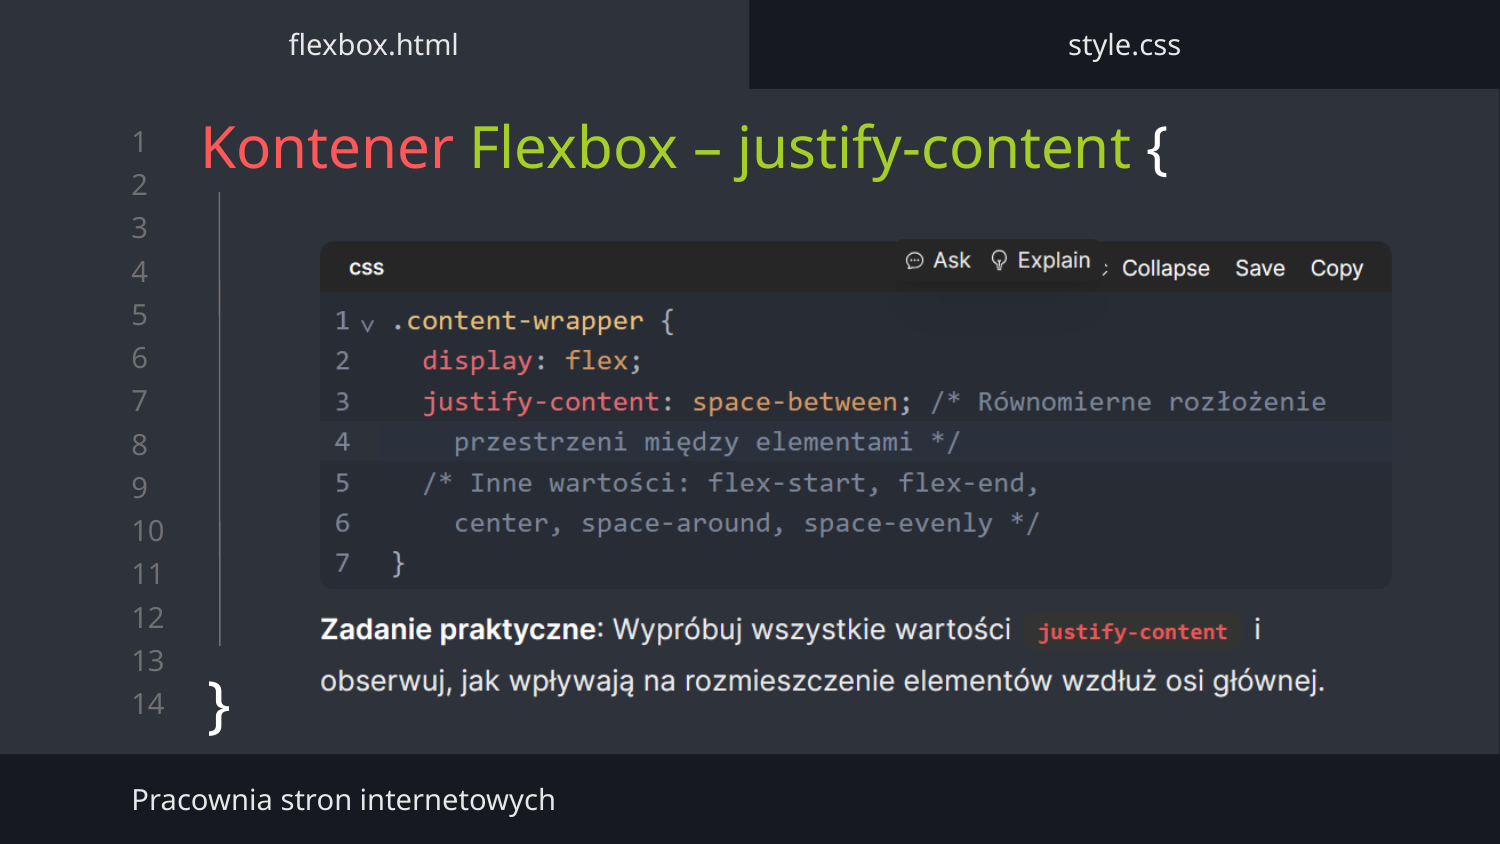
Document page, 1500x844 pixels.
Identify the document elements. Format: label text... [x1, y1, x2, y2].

title Kontener Flexbox – justify-content { [185, 101, 1299, 189]
picture [295, 230, 1409, 709]
subtitle Pracownia stron internetowych [116, 770, 915, 829]
subtitle style.css [750, 15, 1500, 74]
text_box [177, 191, 261, 755]
subtitle flexbox.html [0, 15, 749, 74]
